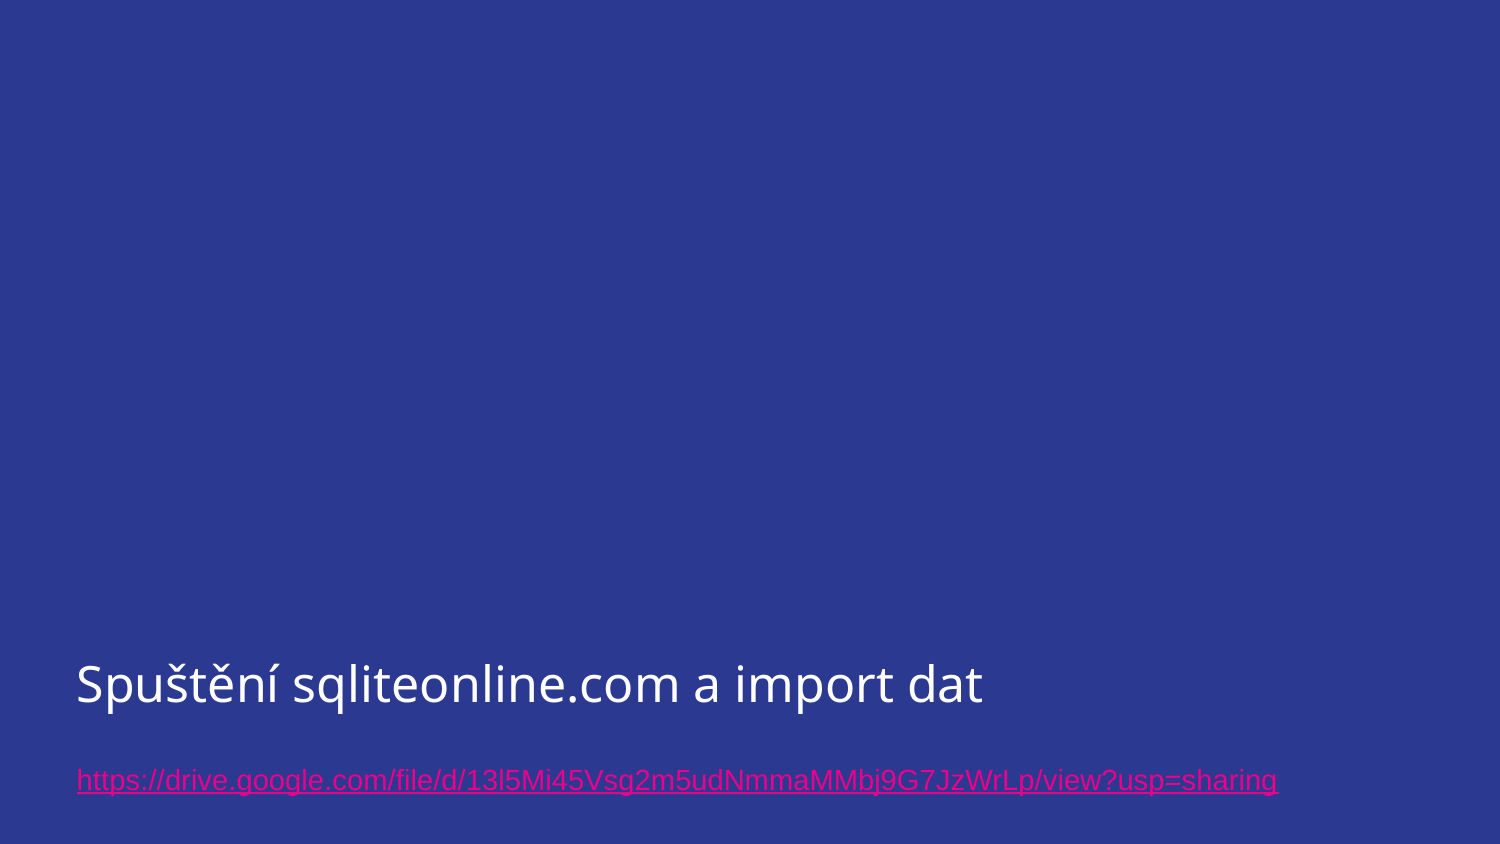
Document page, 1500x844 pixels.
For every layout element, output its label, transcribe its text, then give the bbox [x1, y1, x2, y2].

text_box https://drive.google.com/file/d/13l5Mi45Vsg2m5udNmmaMMbj9G7JzWrLp/view?usp=sharing [61, 746, 1432, 812]
title Spuštění sqliteonline.com a import dat [61, 622, 1414, 728]
